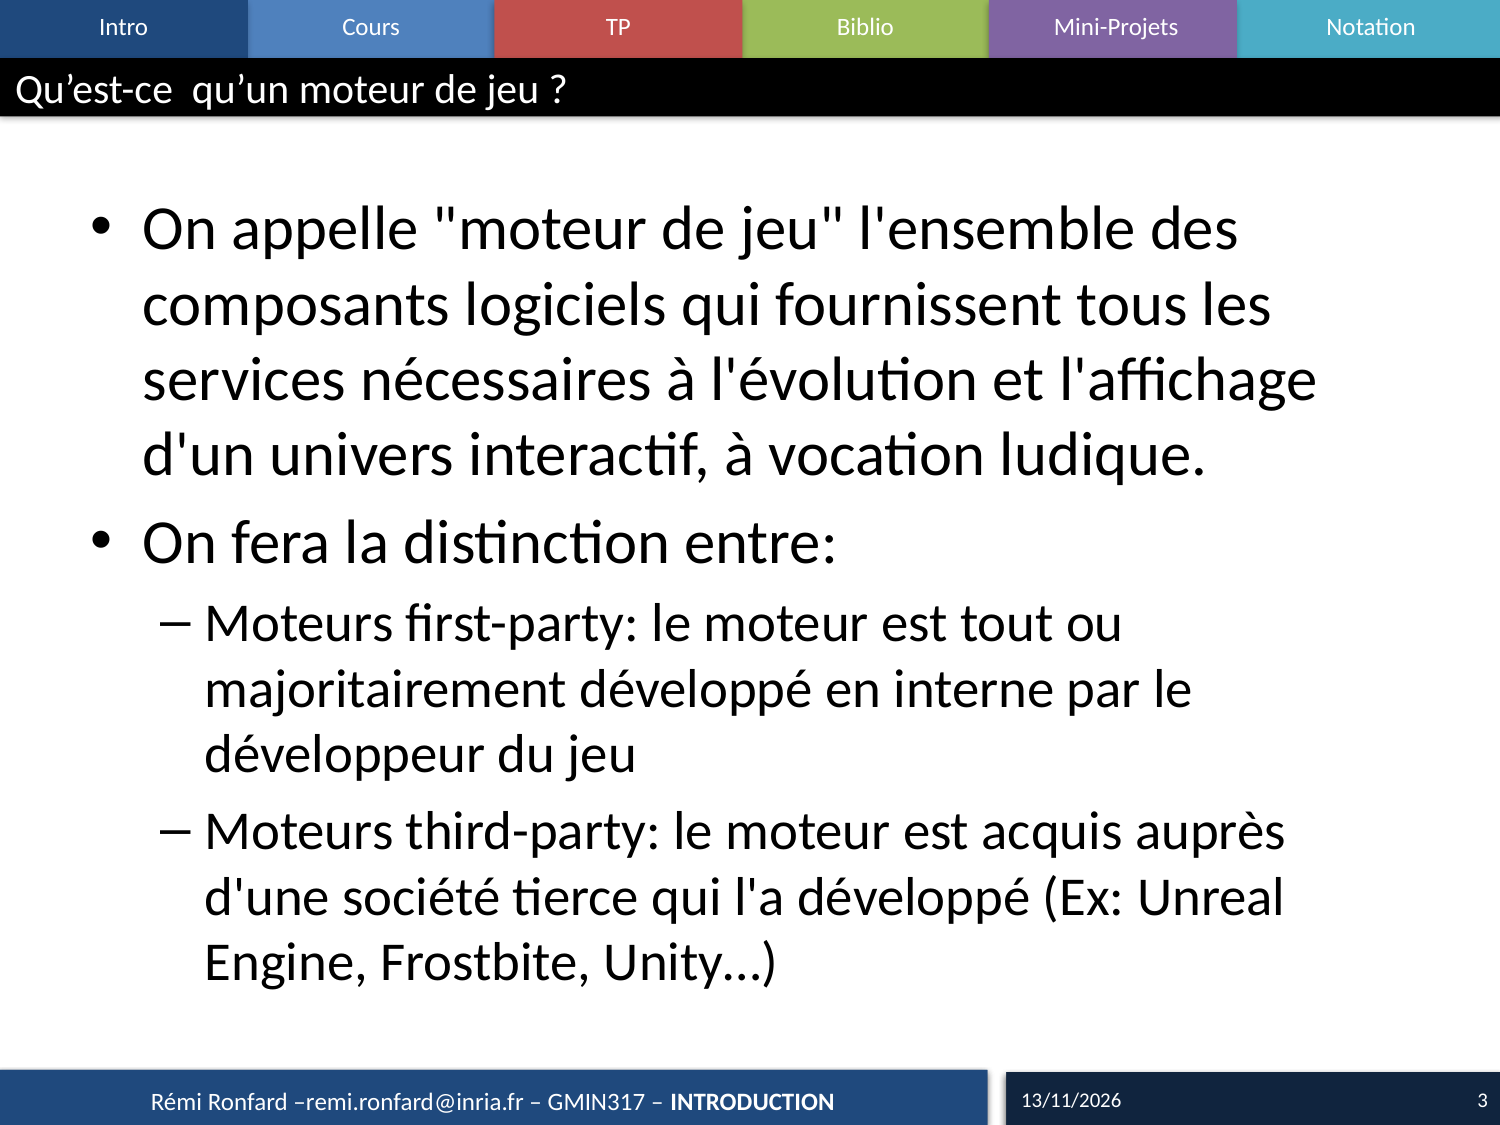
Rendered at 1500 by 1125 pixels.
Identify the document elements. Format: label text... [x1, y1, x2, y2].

slide_number 3 [1153, 1071, 1500, 1125]
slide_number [1006, 1070, 1153, 1125]
title Qu’est-ce qu’un moteur de jeu ? [0, 58, 1500, 117]
footer Rémi Ronfard –remi.ronfard@inria.fr – GMIN317 – INTRODUCTION [0, 1072, 988, 1125]
list On appelle "moteur de jeu" l'ensemble des composants logiciels qui fournissent tous les services nécessaires à l'évolution et l'affichage d'un univers interactif, à vocation ludique. On fera la distinction entre: Moteurs first-party: le moteur est tout ou majoritairement développé en interne par le développeur du jeu Moteurs third-party: le moteur est acquis auprès d'une société tierce qui l'a développé (Ex: Unreal Engine, Frostbite, Unity…) [75, 179, 1425, 1005]
